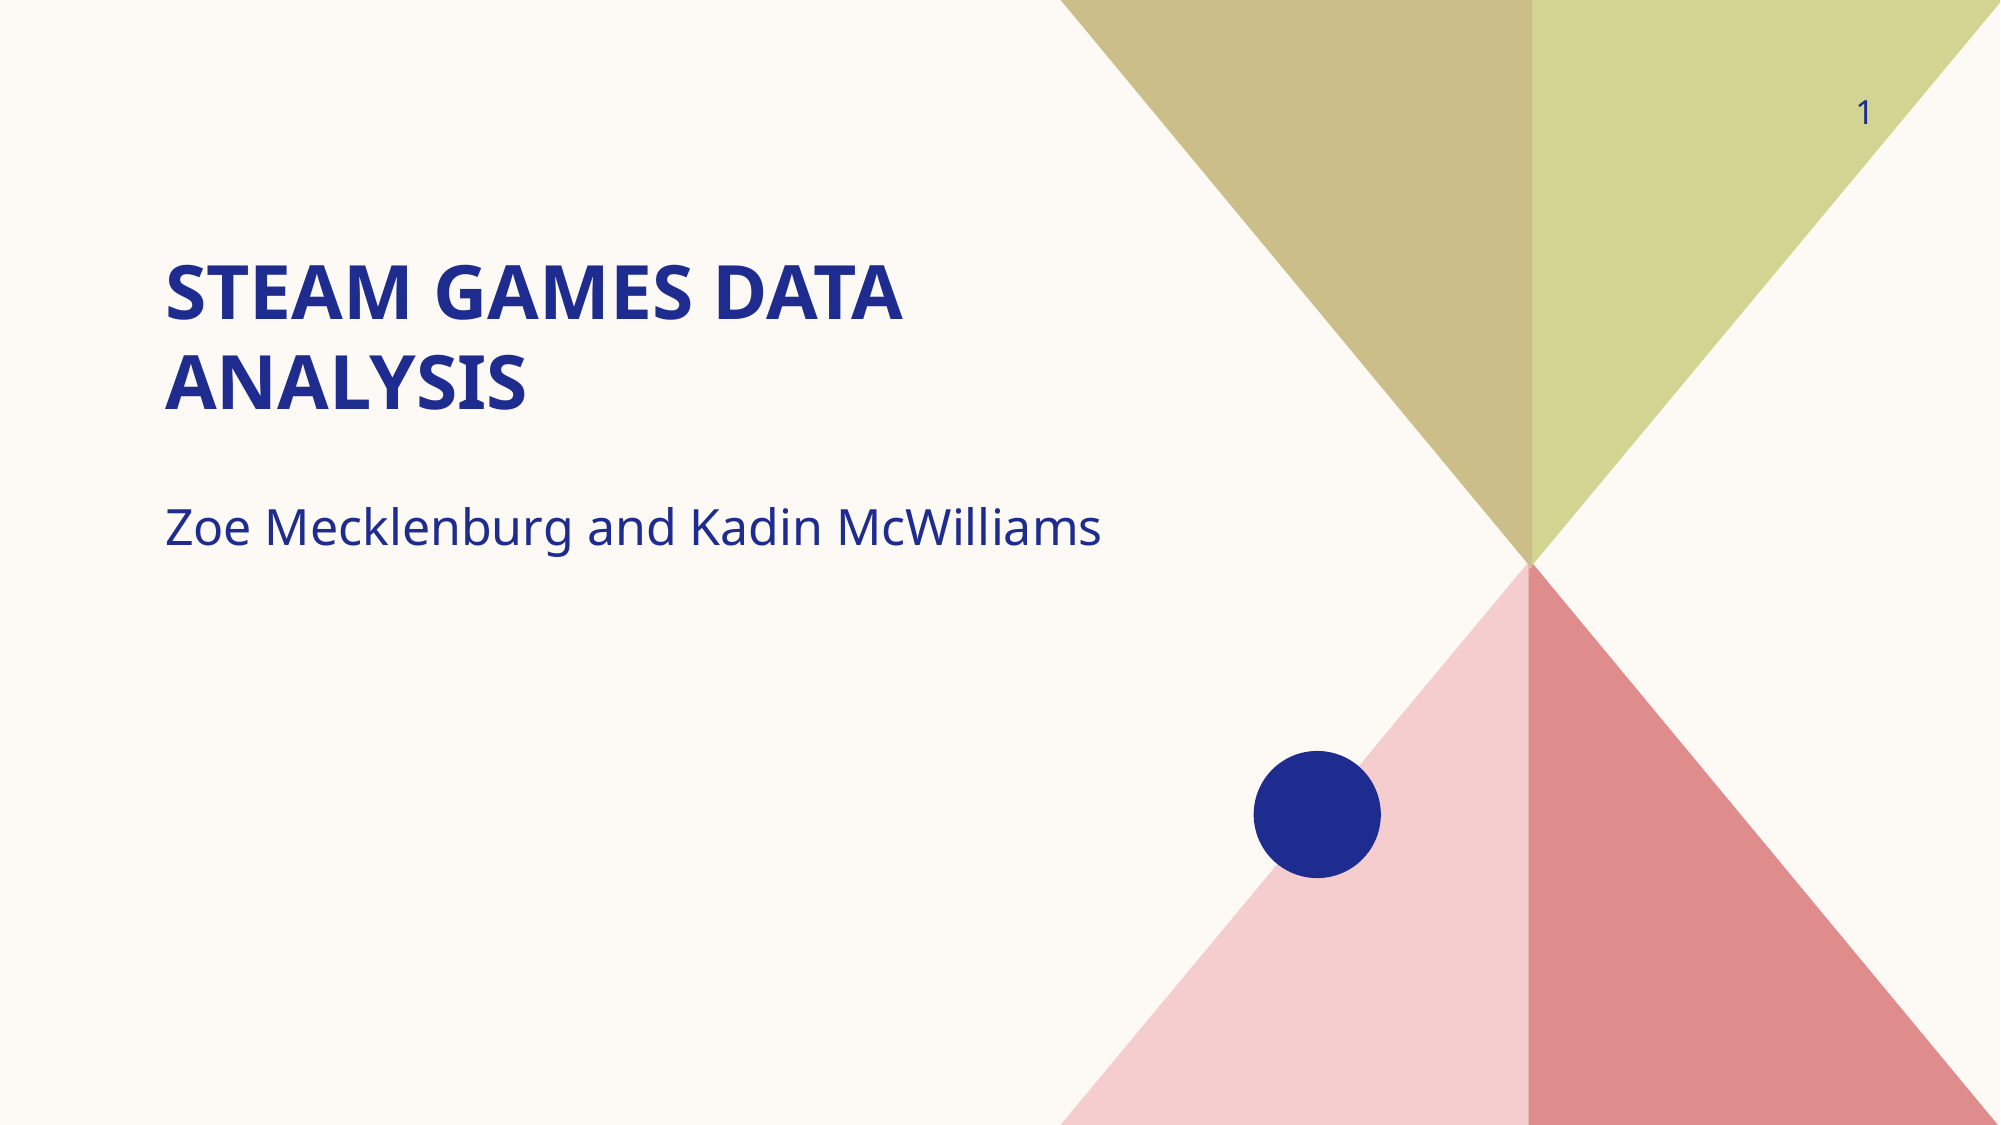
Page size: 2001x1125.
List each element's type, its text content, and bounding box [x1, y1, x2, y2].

title Steam Games Data analysis [150, 173, 1230, 425]
list Zoe Mecklenburg and Kadin McWilliams [150, 464, 1230, 992]
slide_number 1 [1699, 75, 1875, 153]
